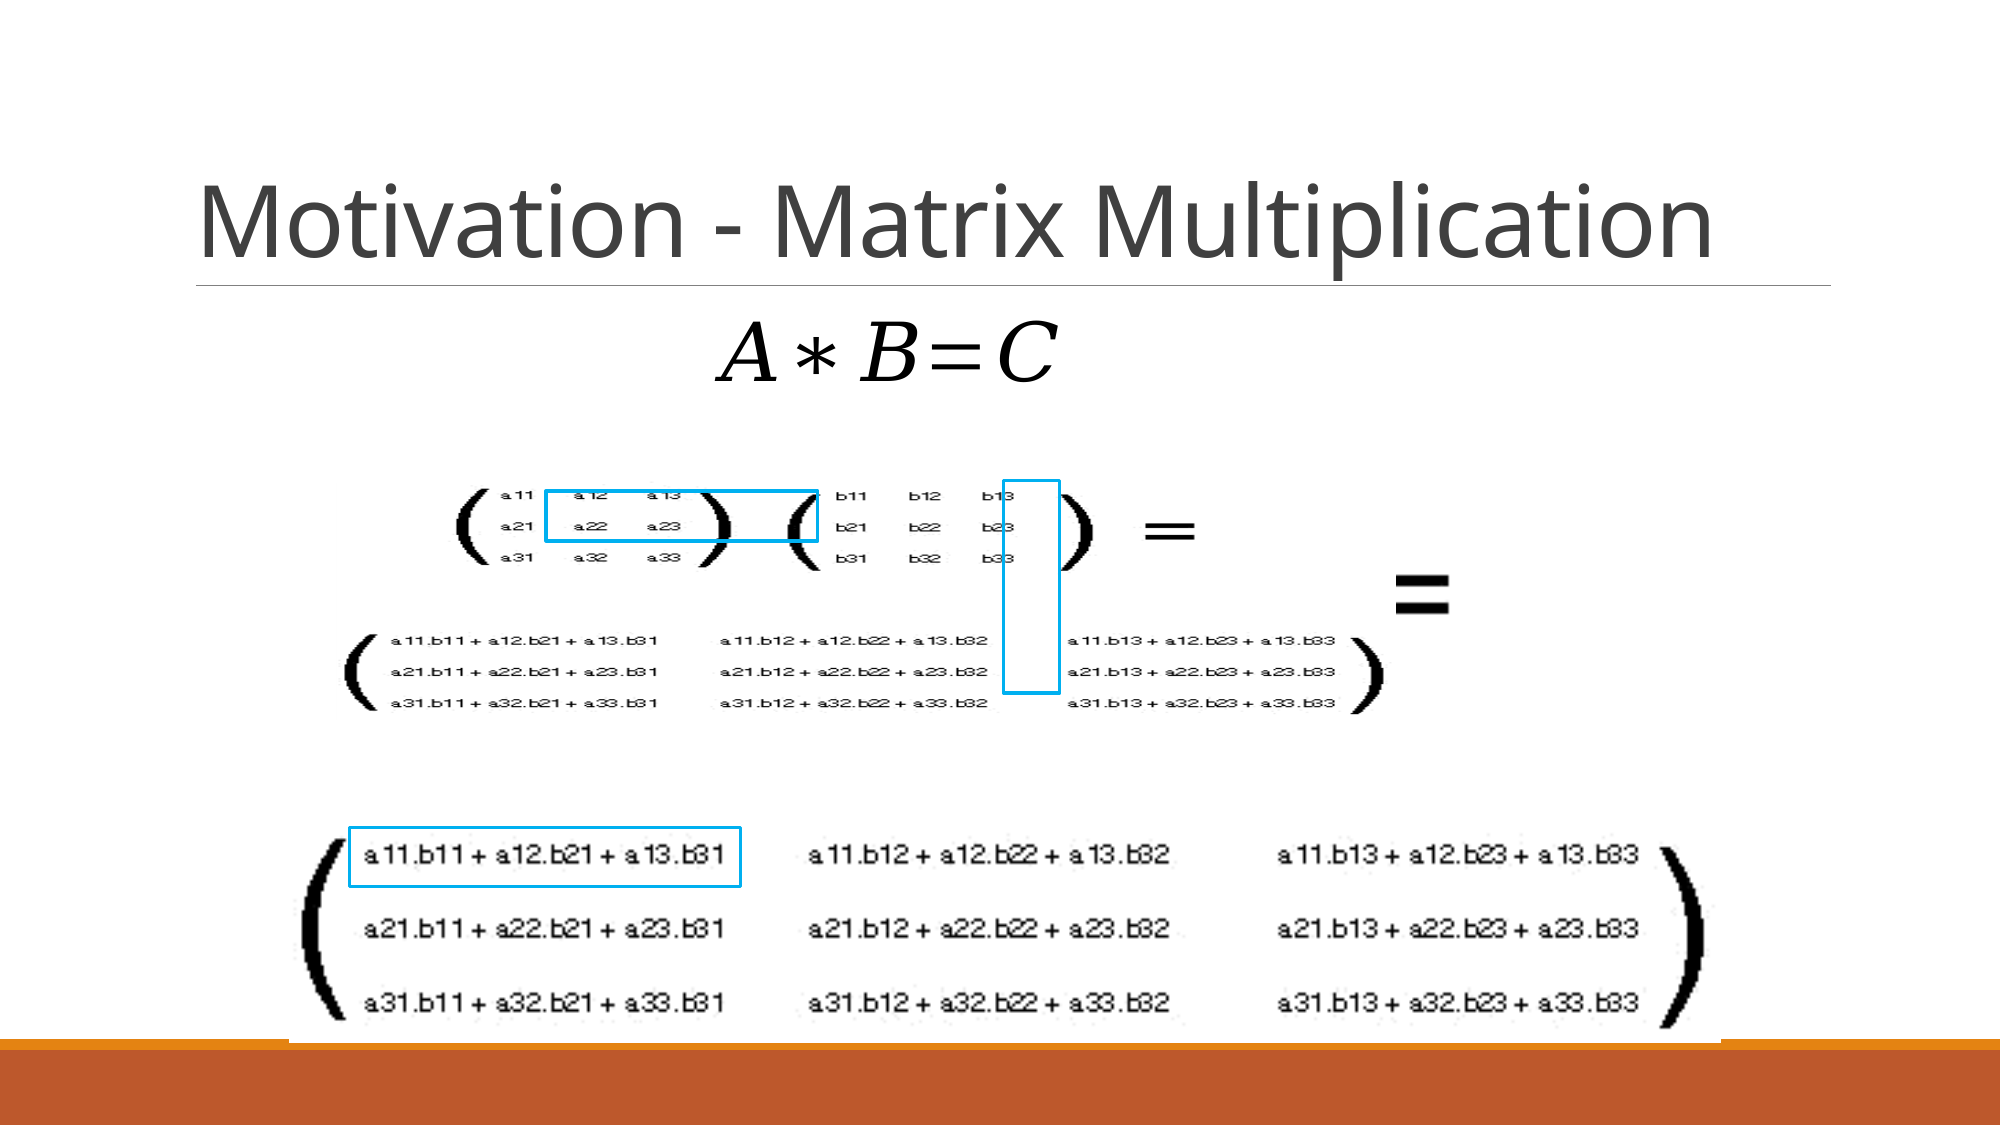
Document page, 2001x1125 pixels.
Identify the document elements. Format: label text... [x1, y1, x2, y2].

picture [289, 480, 1721, 1044]
title Motivation - Matrix Multiplication [180, 47, 1830, 285]
list [180, 302, 1830, 963]
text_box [334, 480, 1397, 720]
